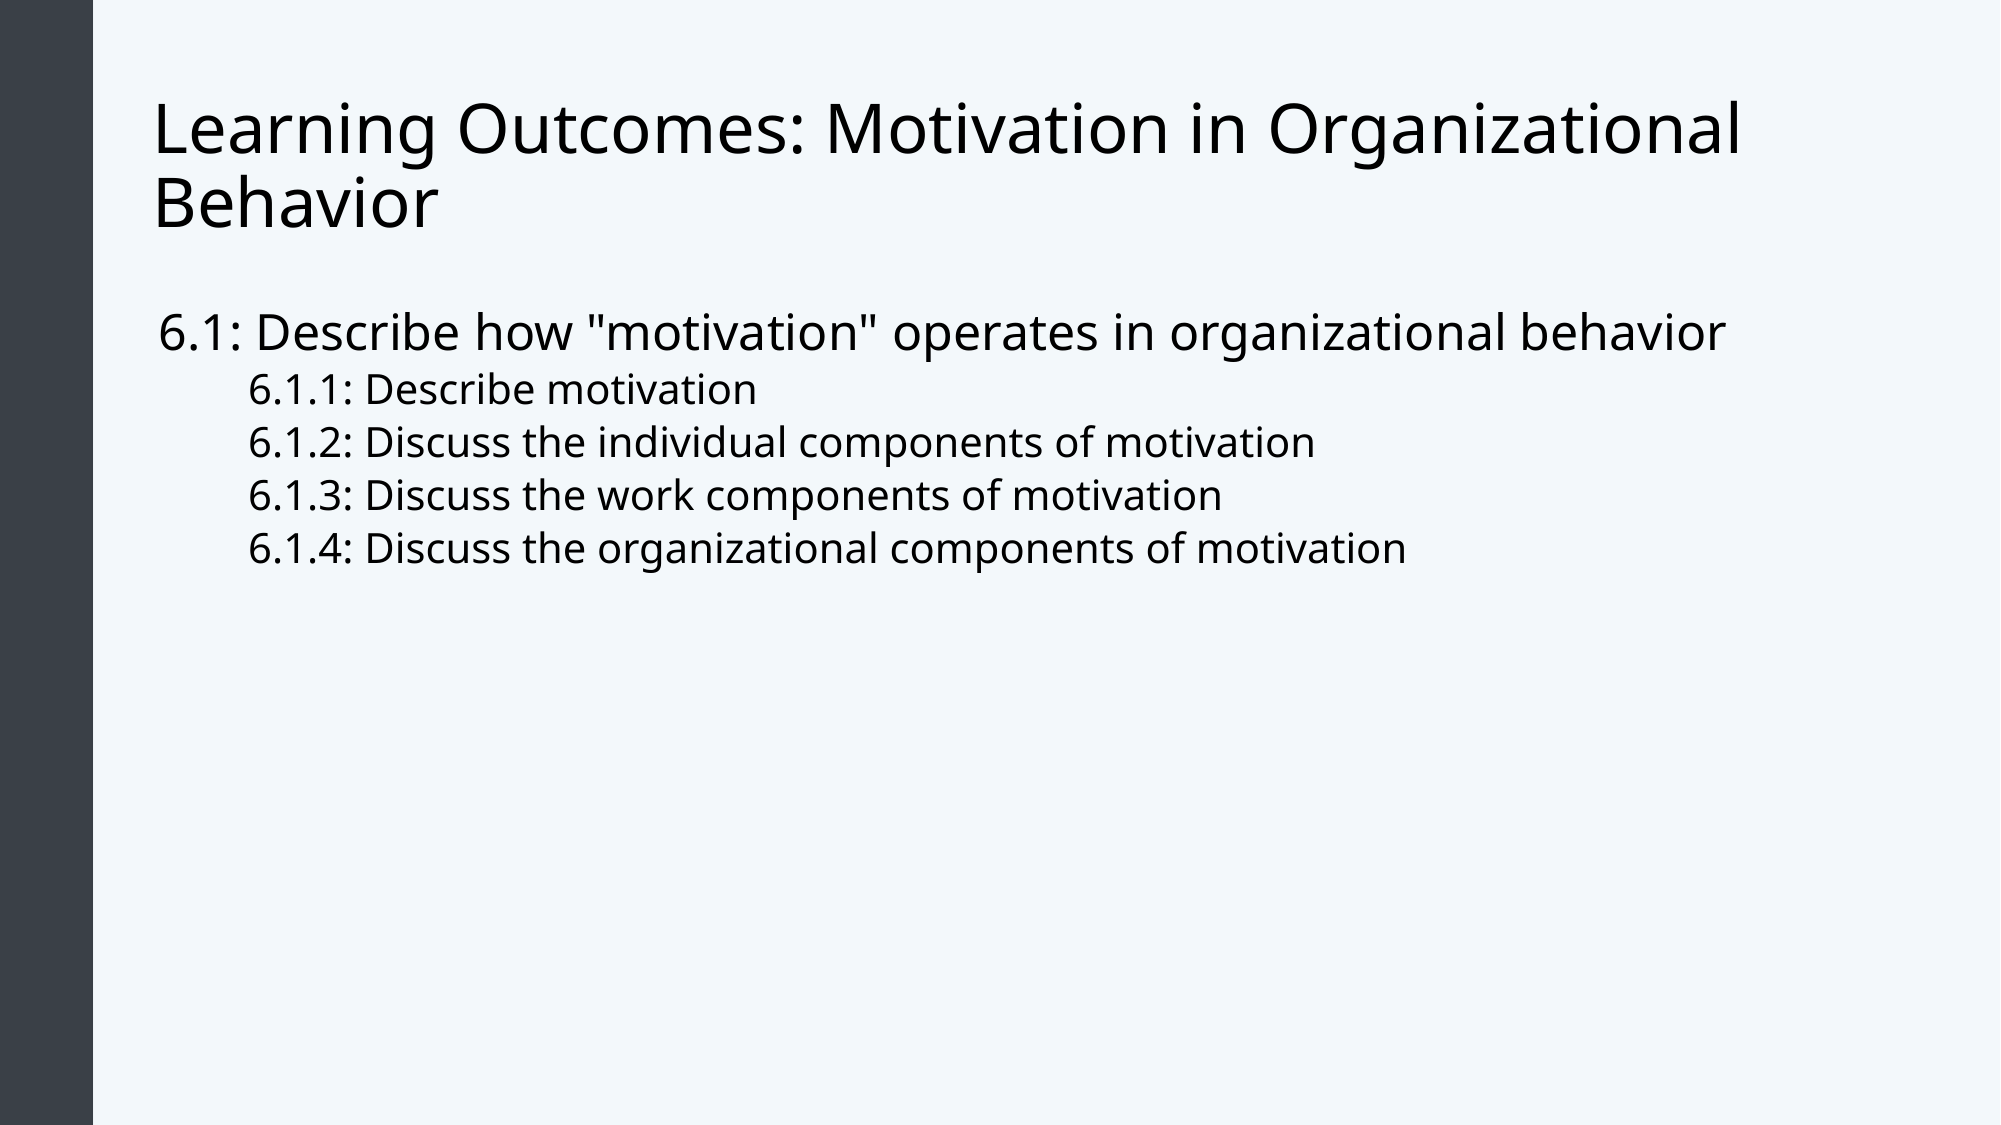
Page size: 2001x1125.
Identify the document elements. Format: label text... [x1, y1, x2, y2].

list 6.1: Describe how "motivation" operates in organizational behavior 6.1.1: Describe motivation 6.1.2: Discuss the individual components of motivation 6.1.3: Discuss the work components of motivation 6.1.4: Discuss the organizational components of motivation [137, 299, 1863, 1014]
title Learning Outcomes: Motivation in Organizational Behavior [137, 59, 1863, 278]
